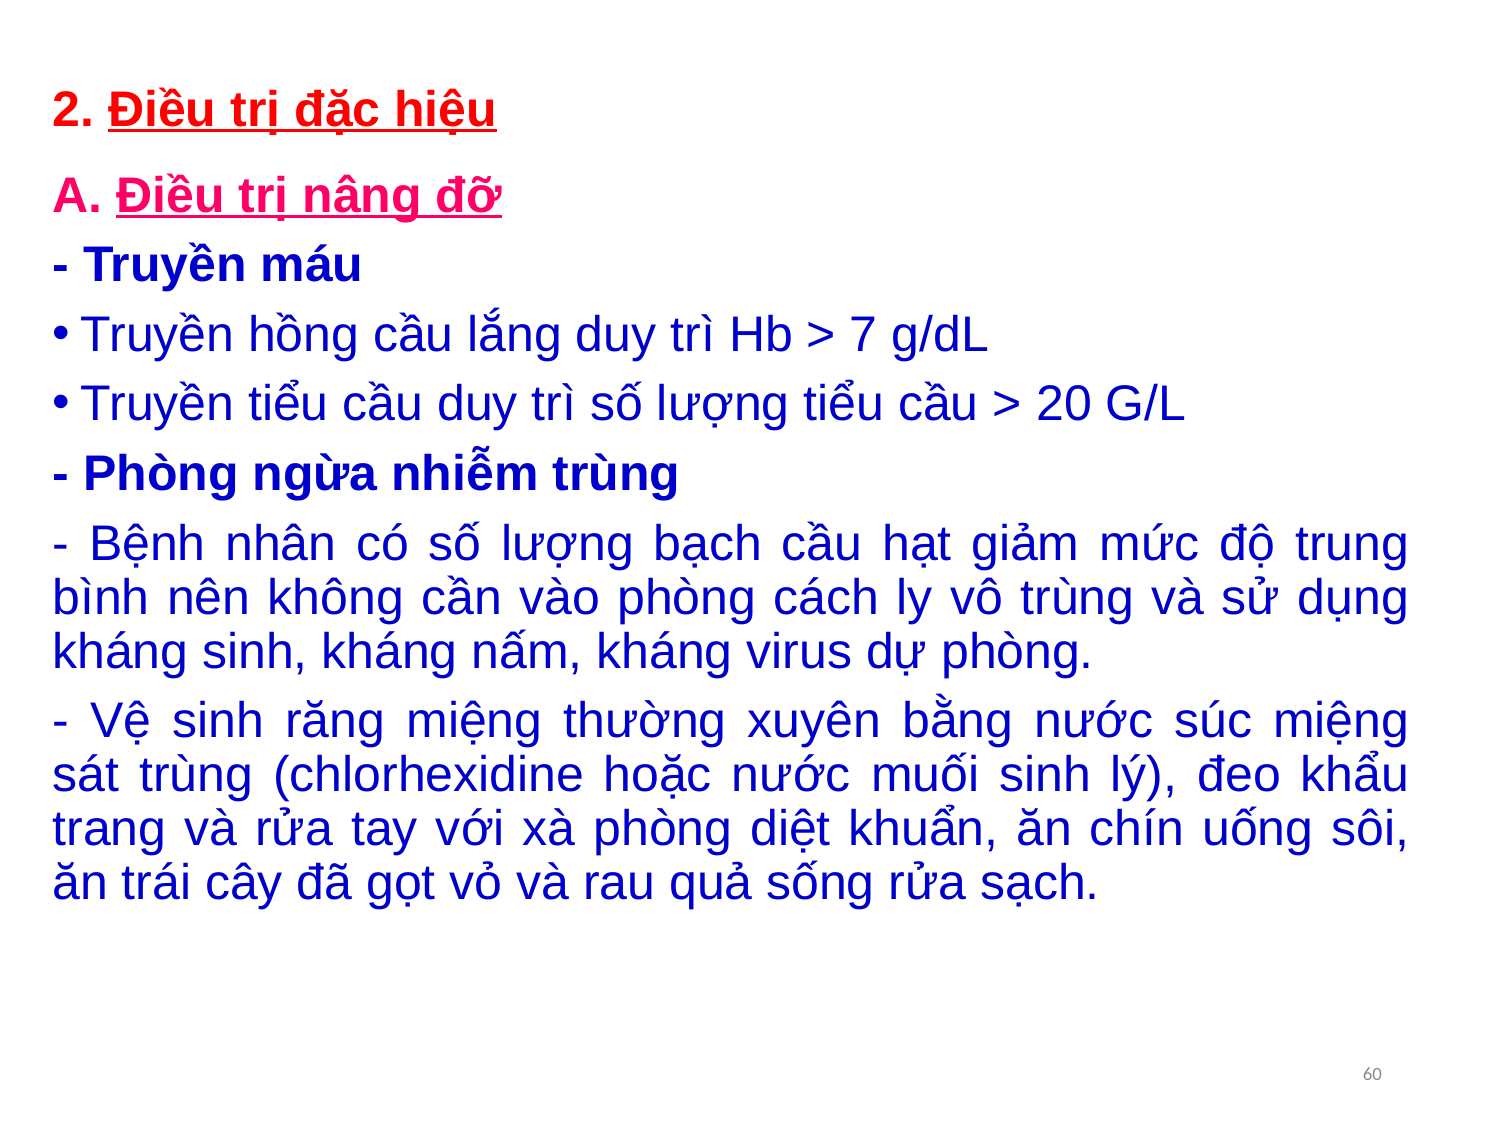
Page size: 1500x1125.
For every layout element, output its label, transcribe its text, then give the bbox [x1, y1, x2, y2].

title 2. Điều trị đặc hiệu [37, 45, 1425, 161]
slide_number 60 [1059, 1042, 1397, 1103]
list A. Điều trị nâng đỡ - Truyền máu Truyền hồng cầu lắng duy trì Hb > 7 g/dL Truyền tiểu cầu duy trì số lượng tiểu cầu > 20 G/L - Phòng ngừa nhiễm trùng - Bệnh nhân có số lượng bạch cầu hạt giảm mức độ trung bình nên không cần vào phòng cách ly vô trùng và sử dụng kháng sinh, kháng nấm, kháng virus dự phòng. - Vệ sinh răng miệng thường xuyên bằng nước súc miệng sát trùng (chlorhexidine hoặc nước muối sinh lý), đeo khẩu trang và rửa tay với xà phòng diệt khuẩn, ăn chín uống sôi, ăn trái cây đã gọt vỏ và rau quả sống rửa sạch. [37, 161, 1425, 979]
